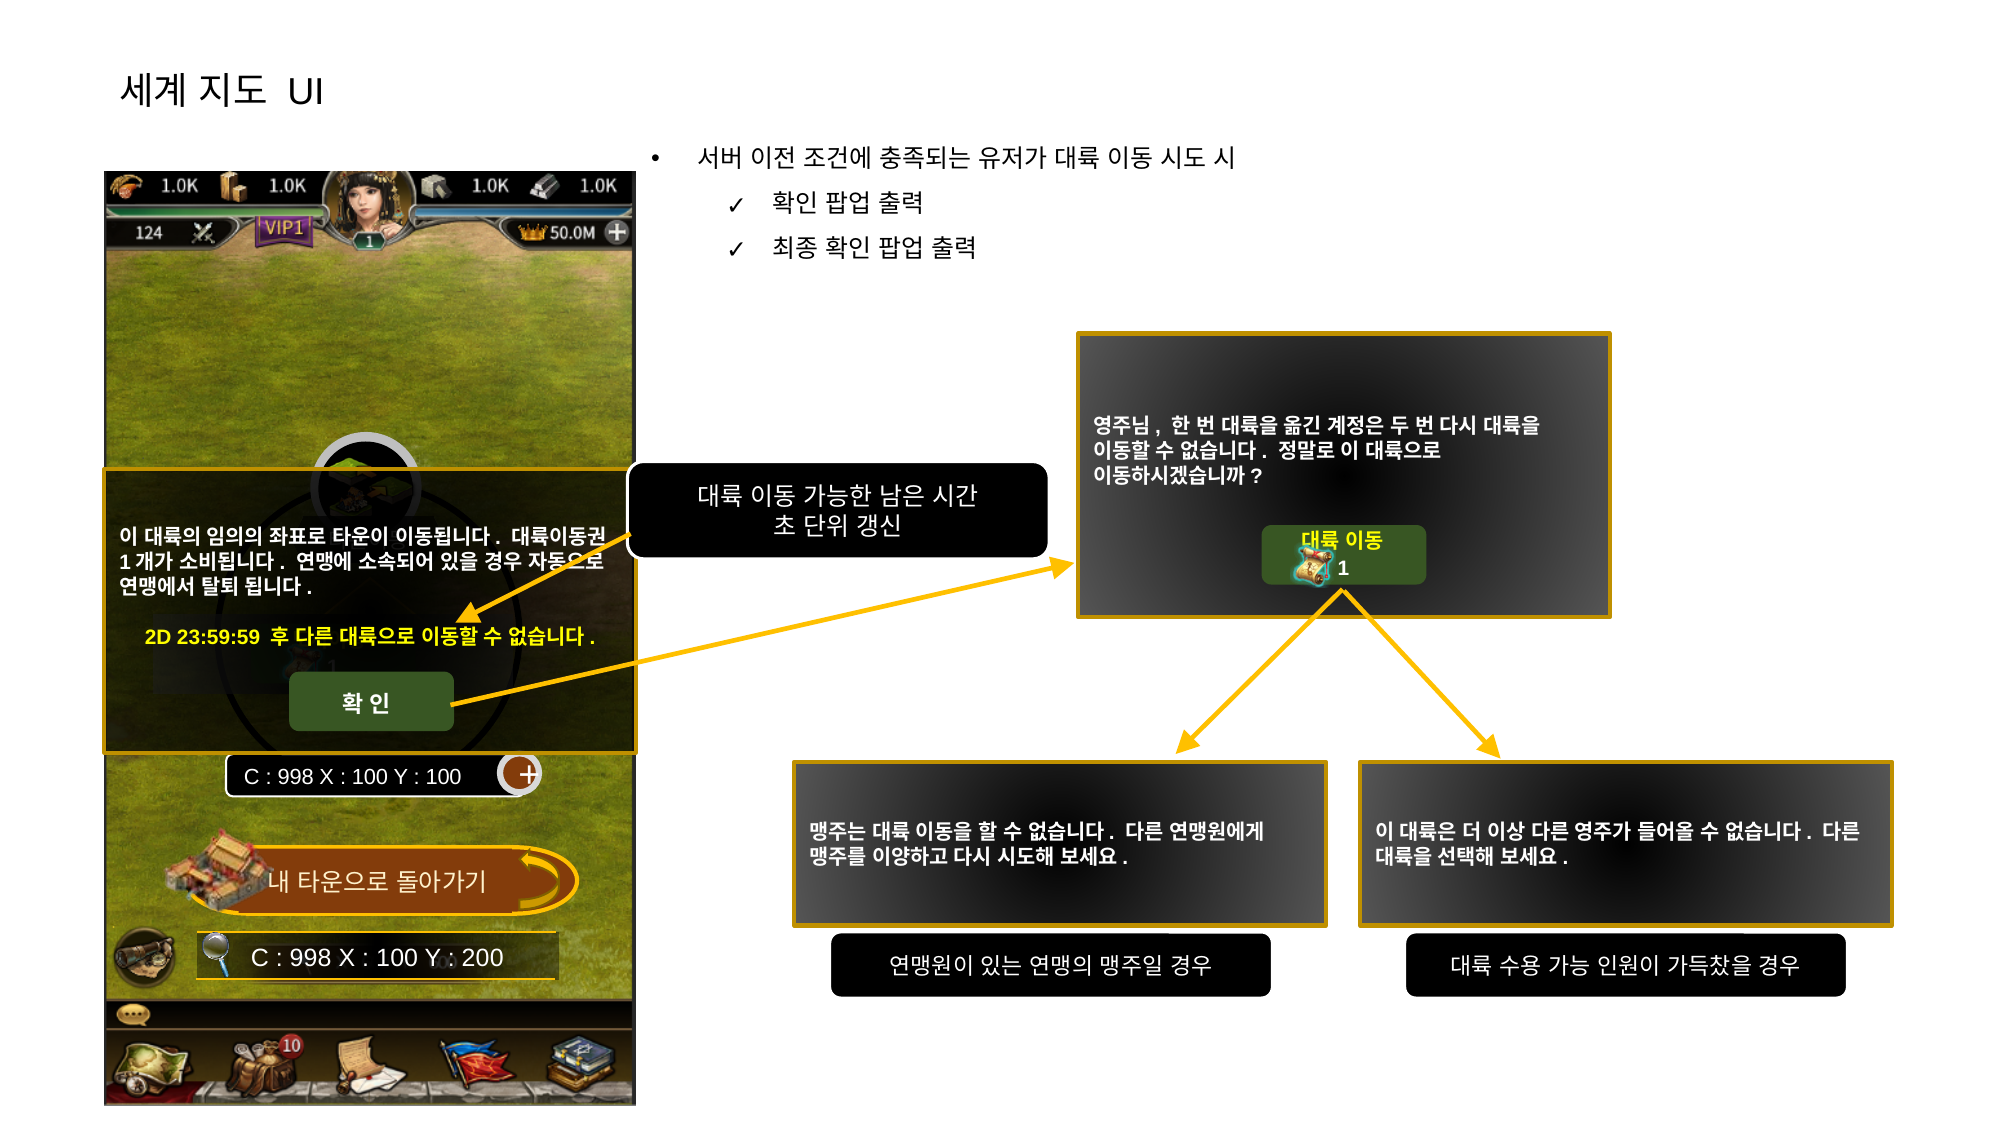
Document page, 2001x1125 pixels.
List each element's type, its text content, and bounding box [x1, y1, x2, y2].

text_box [455, 533, 631, 623]
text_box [1175, 588, 1343, 755]
text_box 연맹원이 있는 연맹의 맹주일 경우 [829, 931, 1273, 999]
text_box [288, 671, 455, 732]
text_box 세계 지도 UI [104, 59, 660, 121]
text_box 이 대륙은 더 이상 다른 영주가 들어올 수 없습니다. 다른 대륙을 선택해 보세요. [1360, 761, 1892, 926]
text_box 서버 이전 조건에 충족되는 유저가 대륙 이동 시도 시 확인 팝업 출력 최종 확인 팝업 출력 [636, 120, 1472, 318]
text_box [1077, 333, 1610, 618]
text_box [104, 171, 636, 1106]
text_box 맹주는 대륙 이동을 할 수 없습니다. 다른 연맹원에게 맹주를 이양하고 다시 시도해 보세요. [794, 761, 1326, 926]
text_box 대륙 이동 가능한 남은 시간 초 단위 갱신 [640, 461, 1050, 559]
text_box 대륙 수용 가능 인원이 가득찼을 경우 [1404, 931, 1848, 999]
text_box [153, 614, 445, 694]
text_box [1343, 590, 1501, 759]
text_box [450, 562, 1075, 706]
